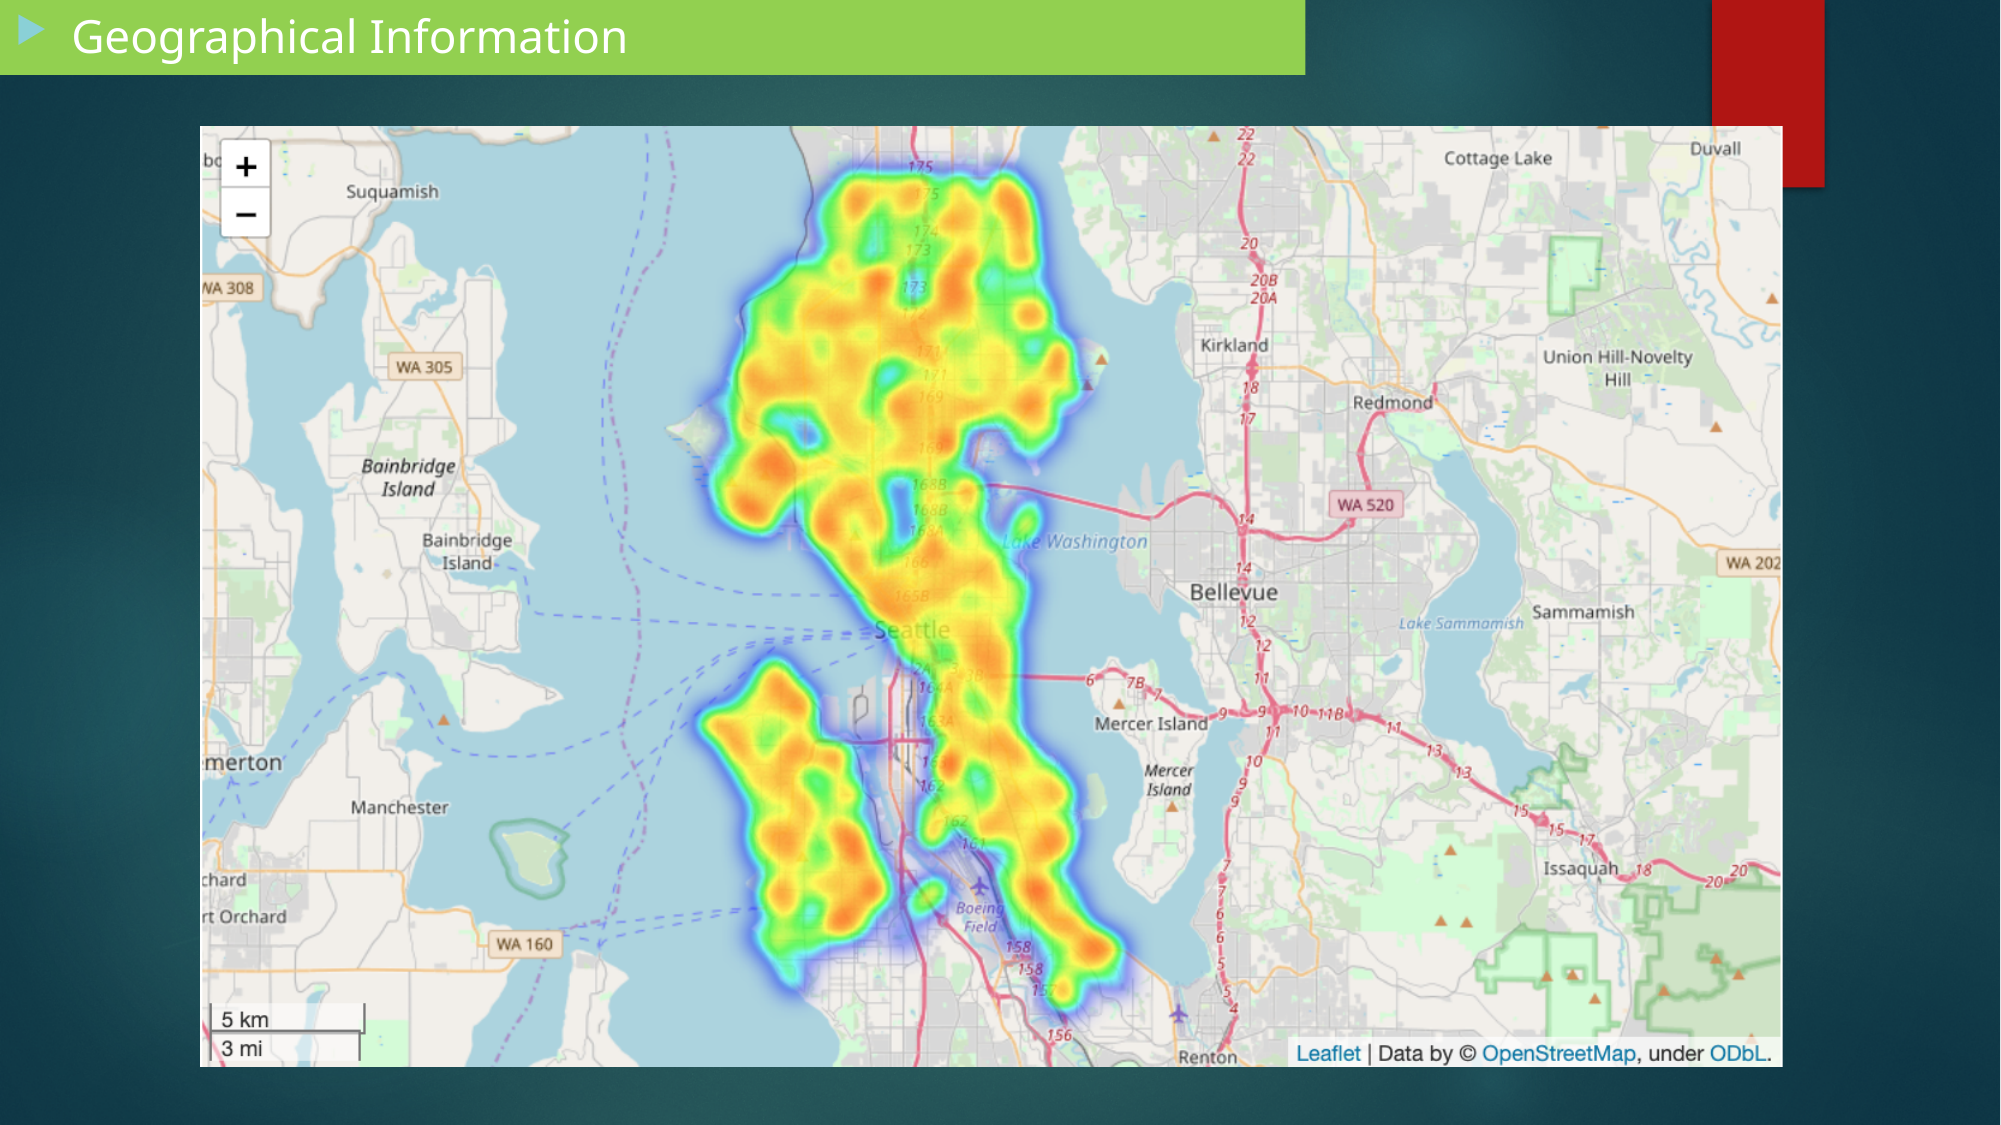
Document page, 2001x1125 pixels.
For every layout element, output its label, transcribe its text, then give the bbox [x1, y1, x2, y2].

text_box Geographical Information [0, 0, 1306, 75]
picture [0, 0, 1783, 1125]
